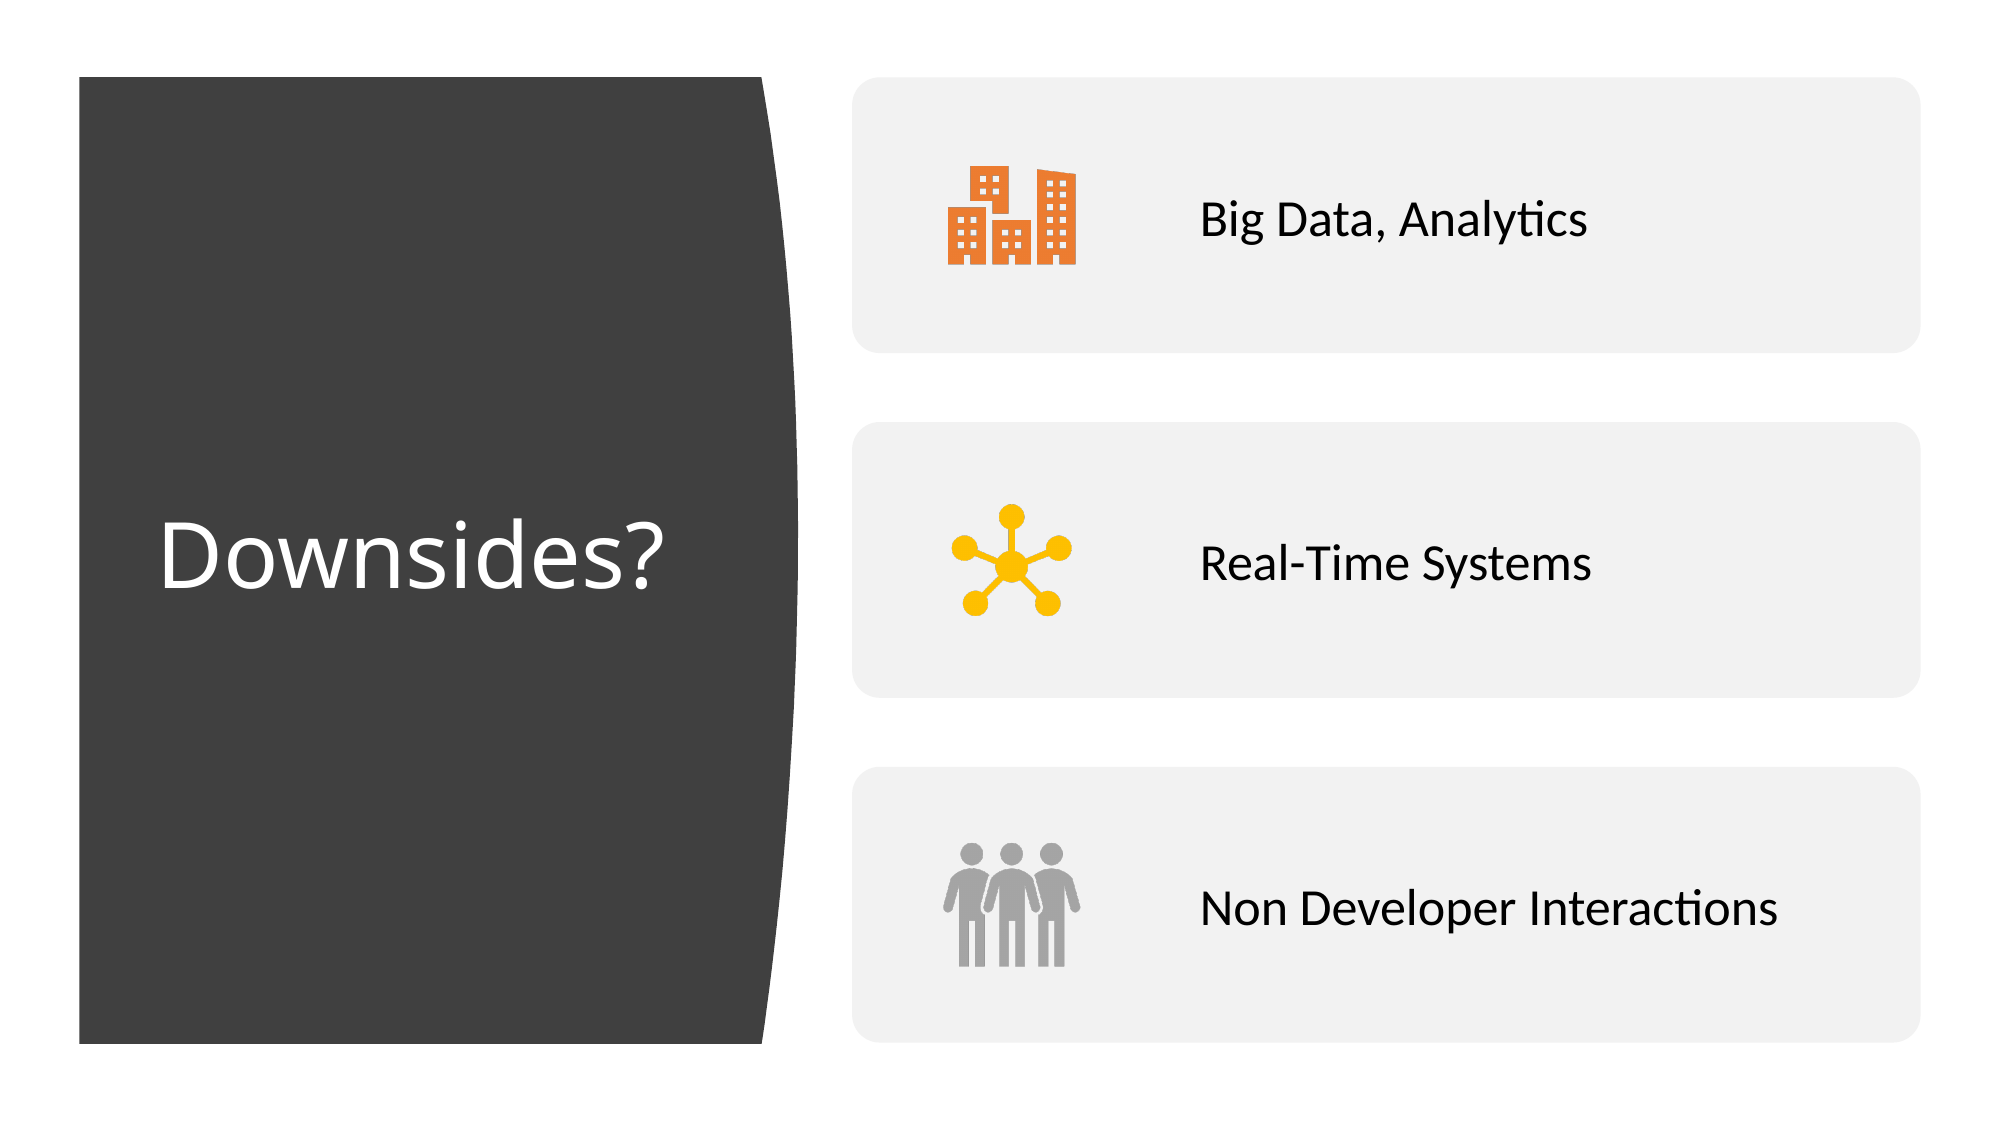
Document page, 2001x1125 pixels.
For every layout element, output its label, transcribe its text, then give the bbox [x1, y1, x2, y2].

title Downsides? [141, 166, 702, 953]
text_box [78, 76, 800, 1045]
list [852, 77, 1921, 1043]
